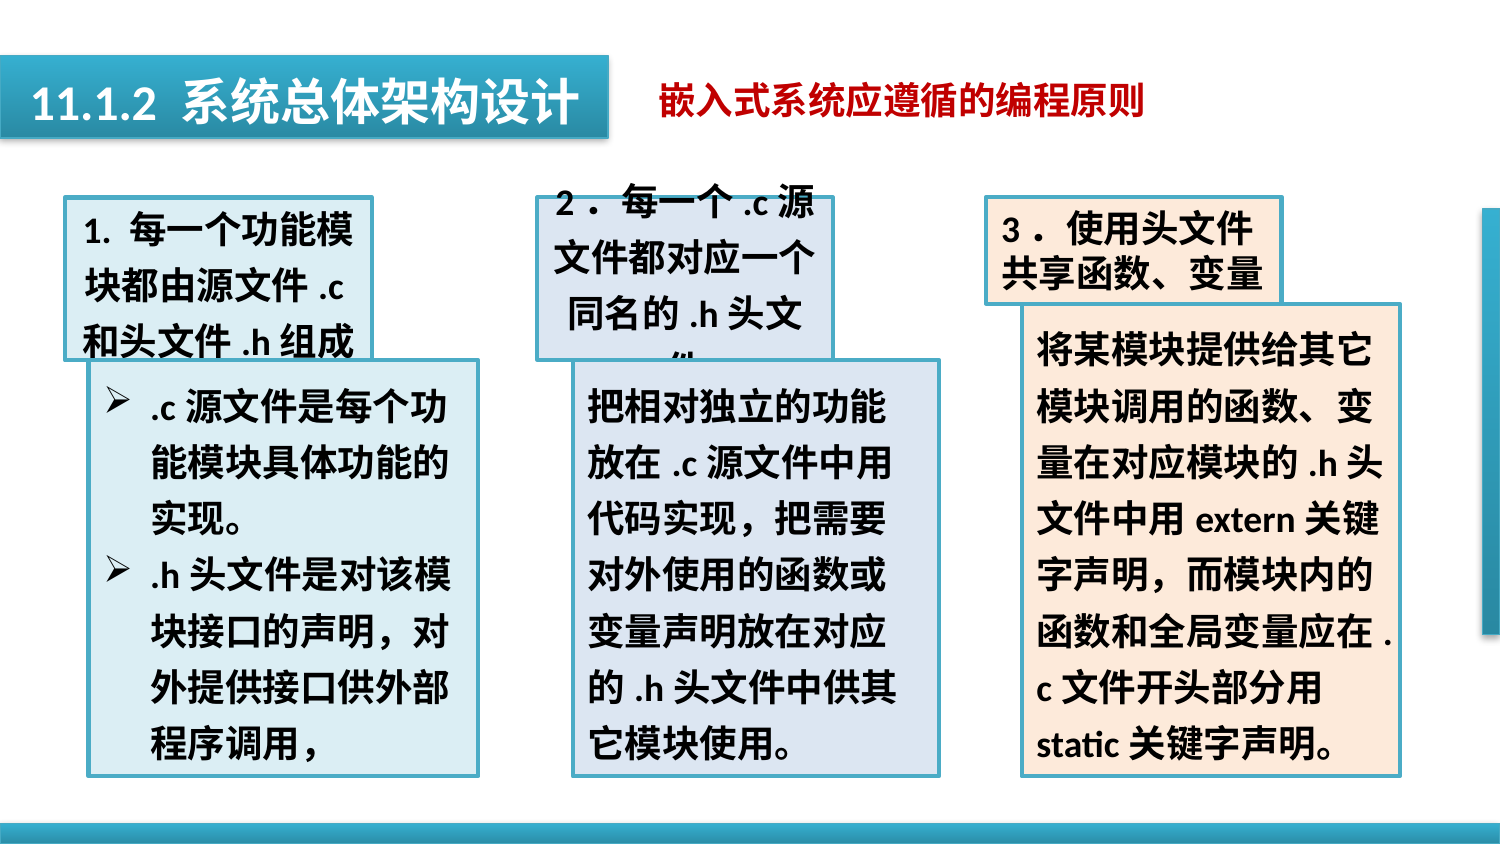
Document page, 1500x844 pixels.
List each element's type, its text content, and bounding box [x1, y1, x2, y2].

text_box 嵌入式系统应遵循的编程原则 [643, 70, 1161, 130]
text_box .c源文件是每个功能模块具体功能的实现。 .h头文件是对该模块接口的声明，对外提供接口供外部程序调用， [86, 358, 480, 778]
text_box 把相对独立的功能放在.c源文件中用代码实现，把需要对外使用的函数或变量声明放在对应的.h头文件中供其它模块使用。 [571, 358, 941, 778]
text_box 1. 每一个功能模块都由源文件.c和头文件.h组成 [63, 195, 374, 362]
text_box 2．每一个.c源文件都对应一个同名的.h头文件 [535, 195, 835, 362]
text_box 11.1.2 系统总体架构设计 [14, 62, 596, 138]
text_box 将某模块提供给其它模块调用的函数、变量在对应模块的.h头文件中用extern关键字声明，而模块内的函数和全局变量应在.c文件开头部分用static关键字声明。 [1020, 302, 1402, 778]
text_box 3．使用头文件共享函数、变量 [984, 195, 1284, 306]
text_box [0, 55, 609, 139]
